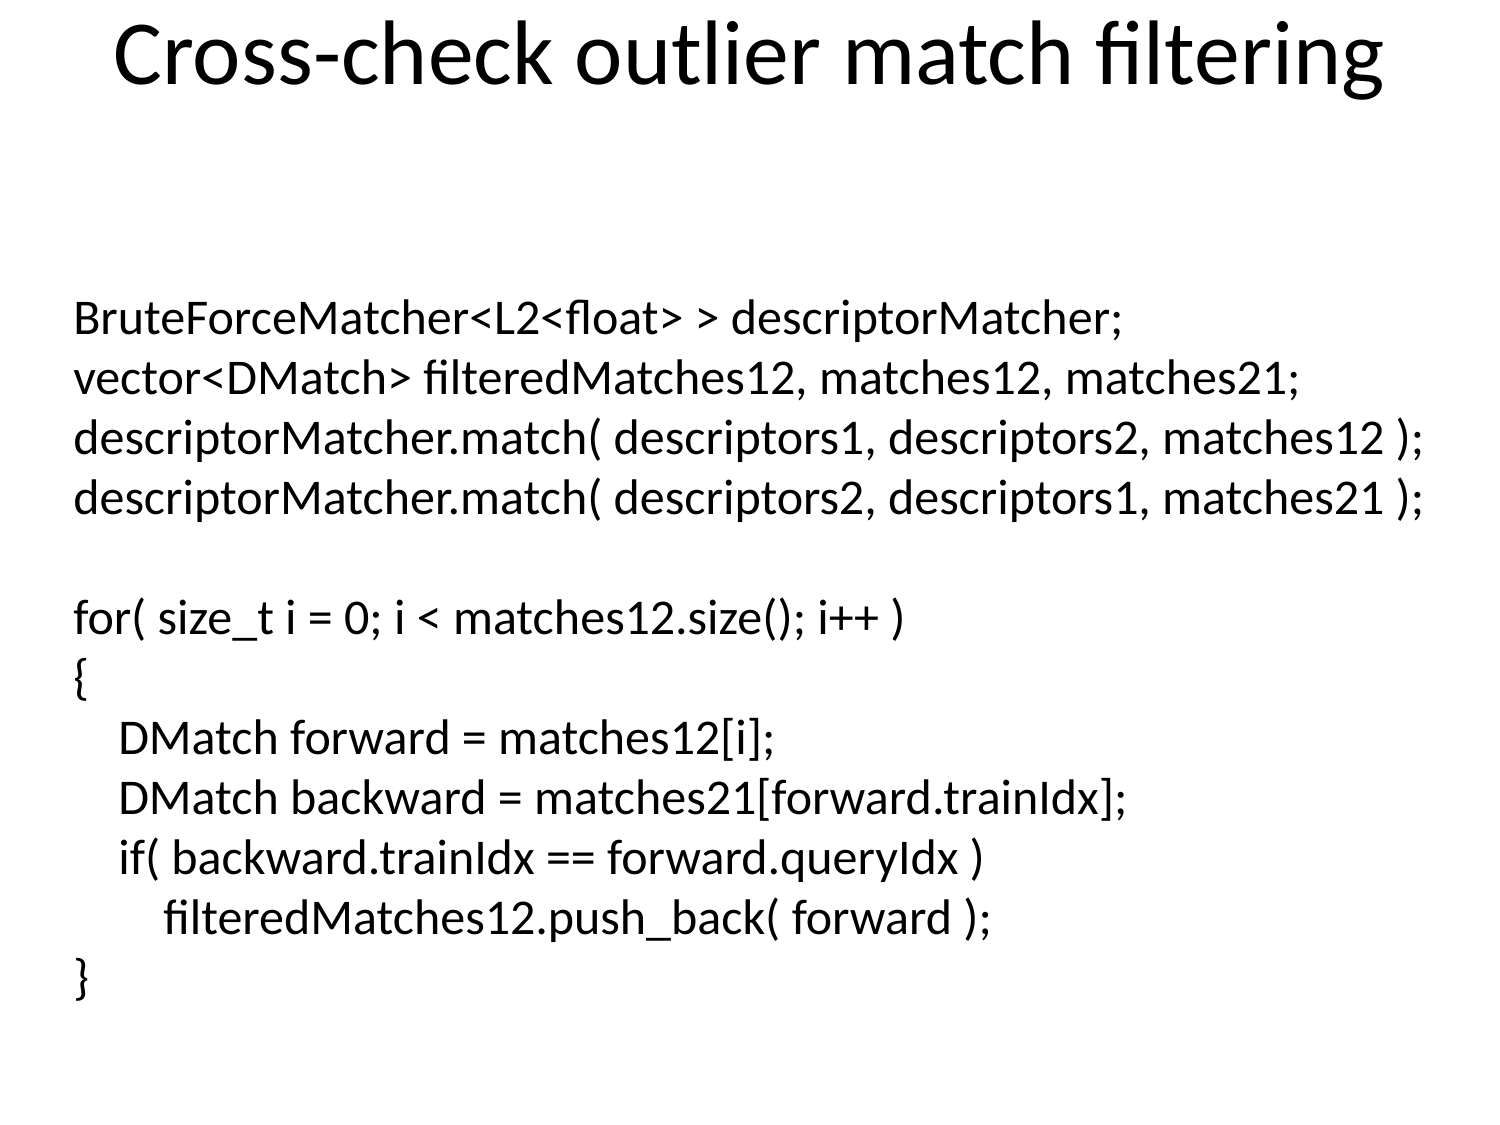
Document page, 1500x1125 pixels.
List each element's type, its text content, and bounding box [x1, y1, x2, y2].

title Cross-check outlier match filtering [75, 0, 1425, 142]
text_box BruteForceMatcher<L2<float> > descriptorMatcher; vector<DMatch> filteredMatches12, matches12, matches21; descriptorMatcher.match( descriptors1, descriptors2, matches12 ); descriptorMatcher.match( descriptors2, descriptors1, matches21 ); for( size_t i = 0; i < matches12.size(); i++ ) { DMatch forward = matches12[i]; DMatch backward = matches21[forward.trainIdx]; if( backward.trainIdx == forward.queryIdx ) filteredMatches12.push_back( forward ); } [58, 277, 1489, 1013]
